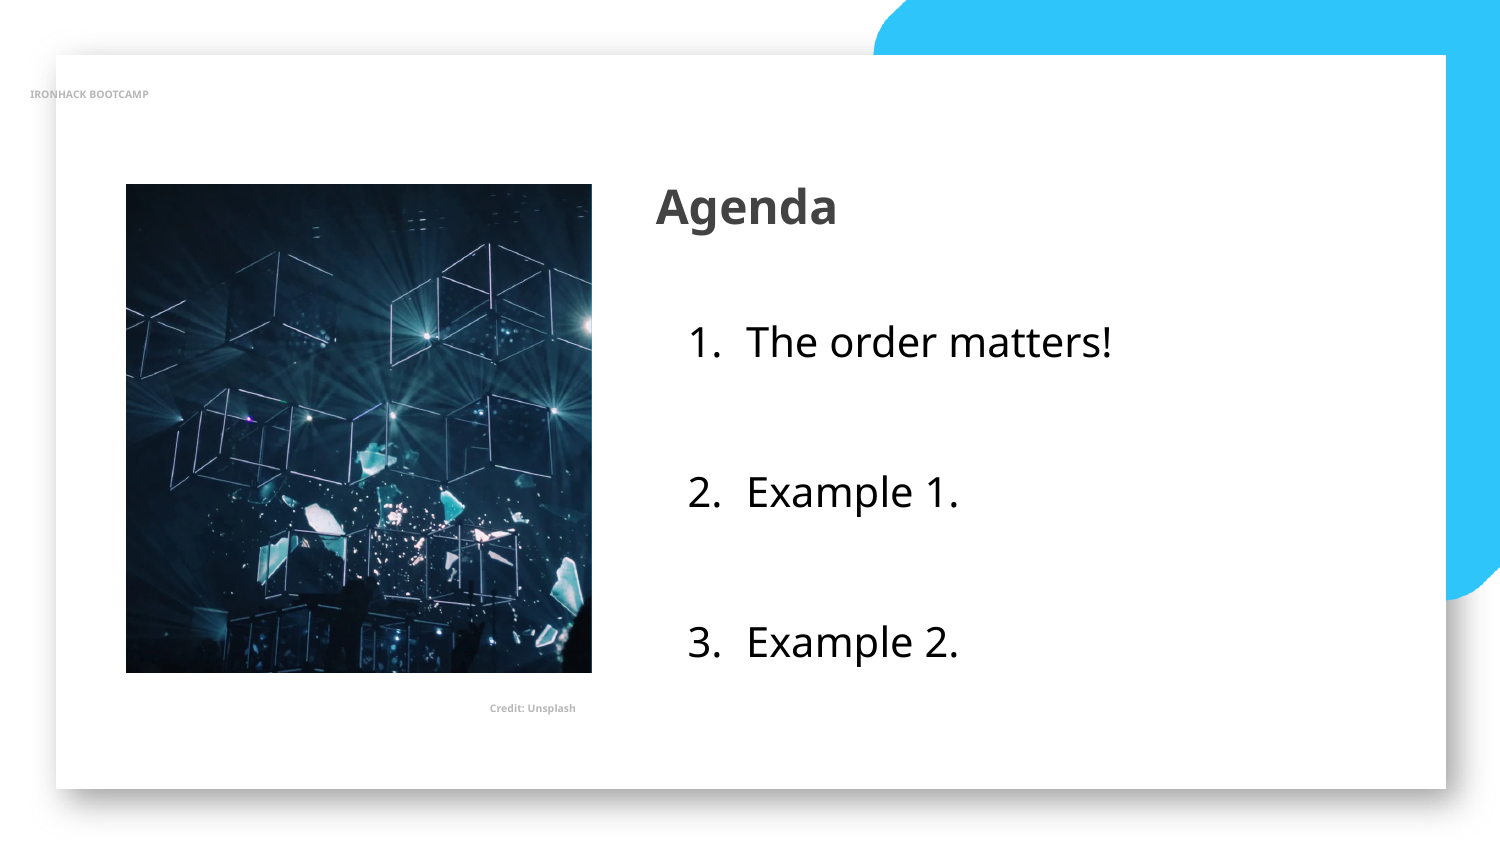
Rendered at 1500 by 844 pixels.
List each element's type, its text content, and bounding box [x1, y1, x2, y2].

text_box Agenda [640, 161, 1301, 279]
picture [0, 0, 1500, 844]
text_box Credit: Unsplash [253, 685, 592, 722]
text_box The order matters! Example 1. Example 2. [655, 275, 1368, 656]
text_box IRONHACK BOOTCAMP [15, 71, 354, 108]
